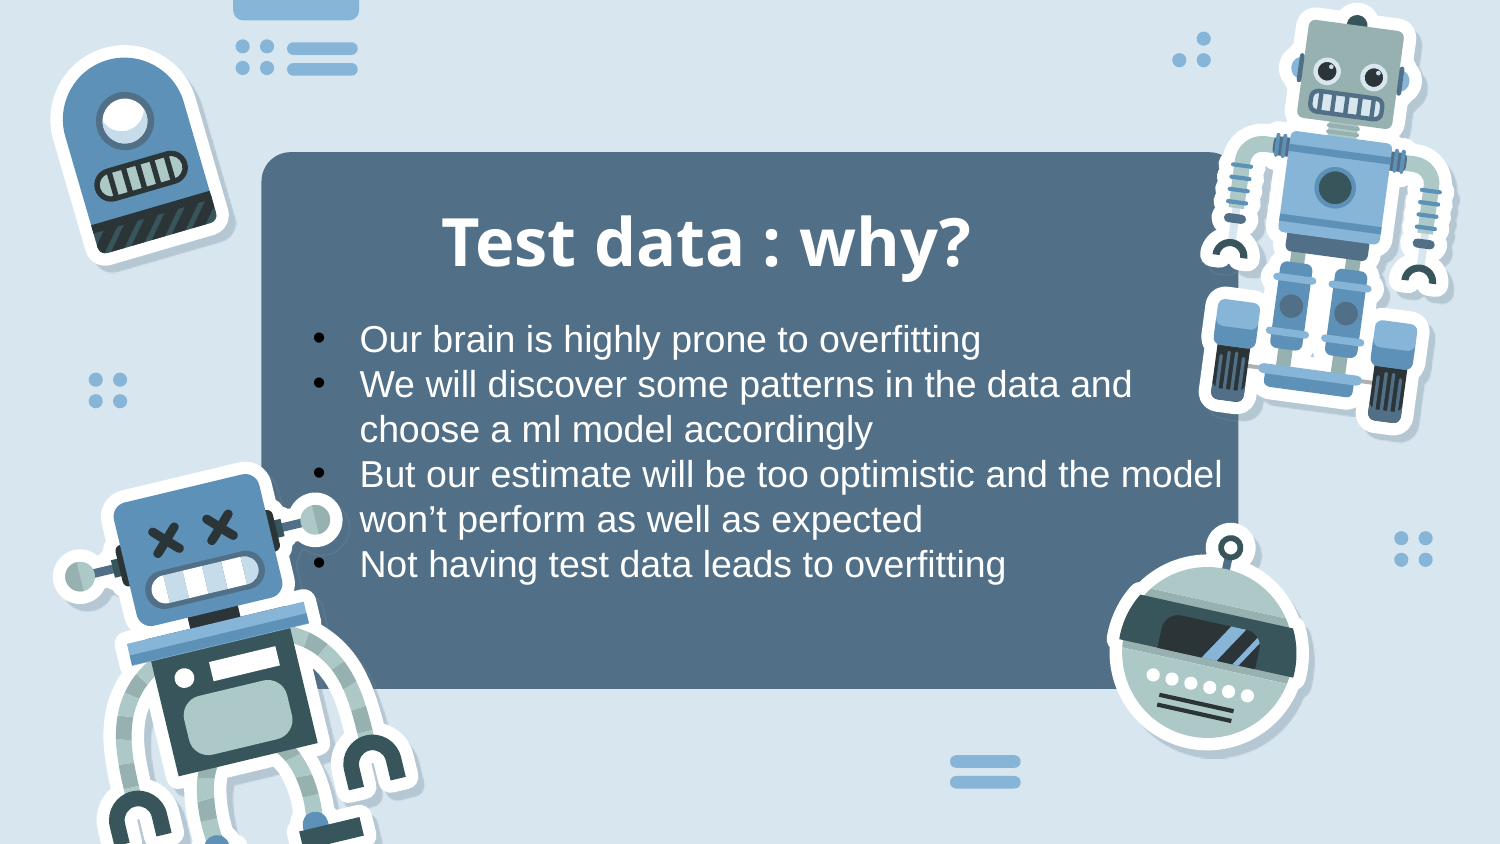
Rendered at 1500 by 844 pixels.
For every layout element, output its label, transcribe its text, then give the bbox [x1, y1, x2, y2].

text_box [71, 56, 196, 242]
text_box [1121, 532, 1301, 739]
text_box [1218, 12, 1445, 414]
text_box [77, 483, 378, 844]
text_box Our brain is highly prone to overfitting We will discover some patterns in the data and choose a ml model accordingly But our estimate will be too optimistic and the model won’t perform as well as expected Not having test data leads to overfitting [297, 300, 1244, 669]
title Test data : why? [426, 184, 1040, 300]
